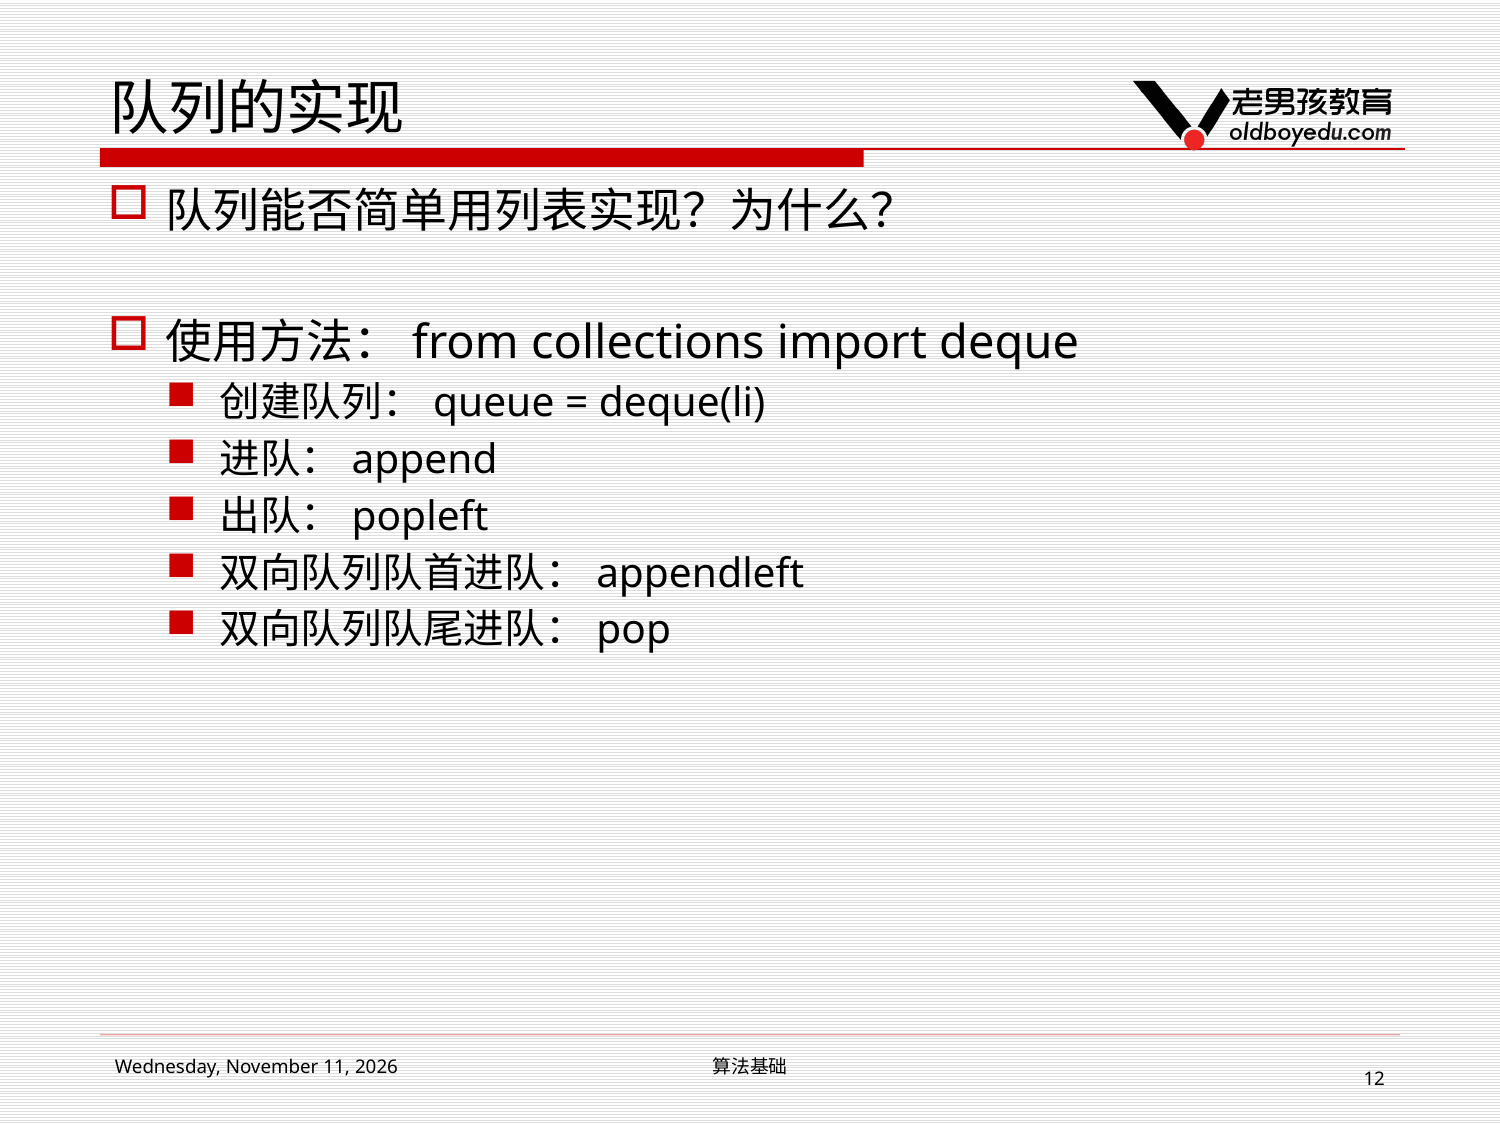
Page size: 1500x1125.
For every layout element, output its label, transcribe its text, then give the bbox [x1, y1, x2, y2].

footer 算法基础 [512, 1046, 988, 1103]
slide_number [99, 1046, 425, 1103]
title 队列的实现 [94, 50, 1407, 149]
list 队列能否简单用列表实现？为什么？ 使用方法：from collections import deque 创建队列：queue = deque(li) 进队：append 出队：popleft 双向队列队首进队：appendleft 双向队列队尾进队：pop [92, 172, 1406, 988]
slide_number 12 [1074, 1058, 1400, 1103]
